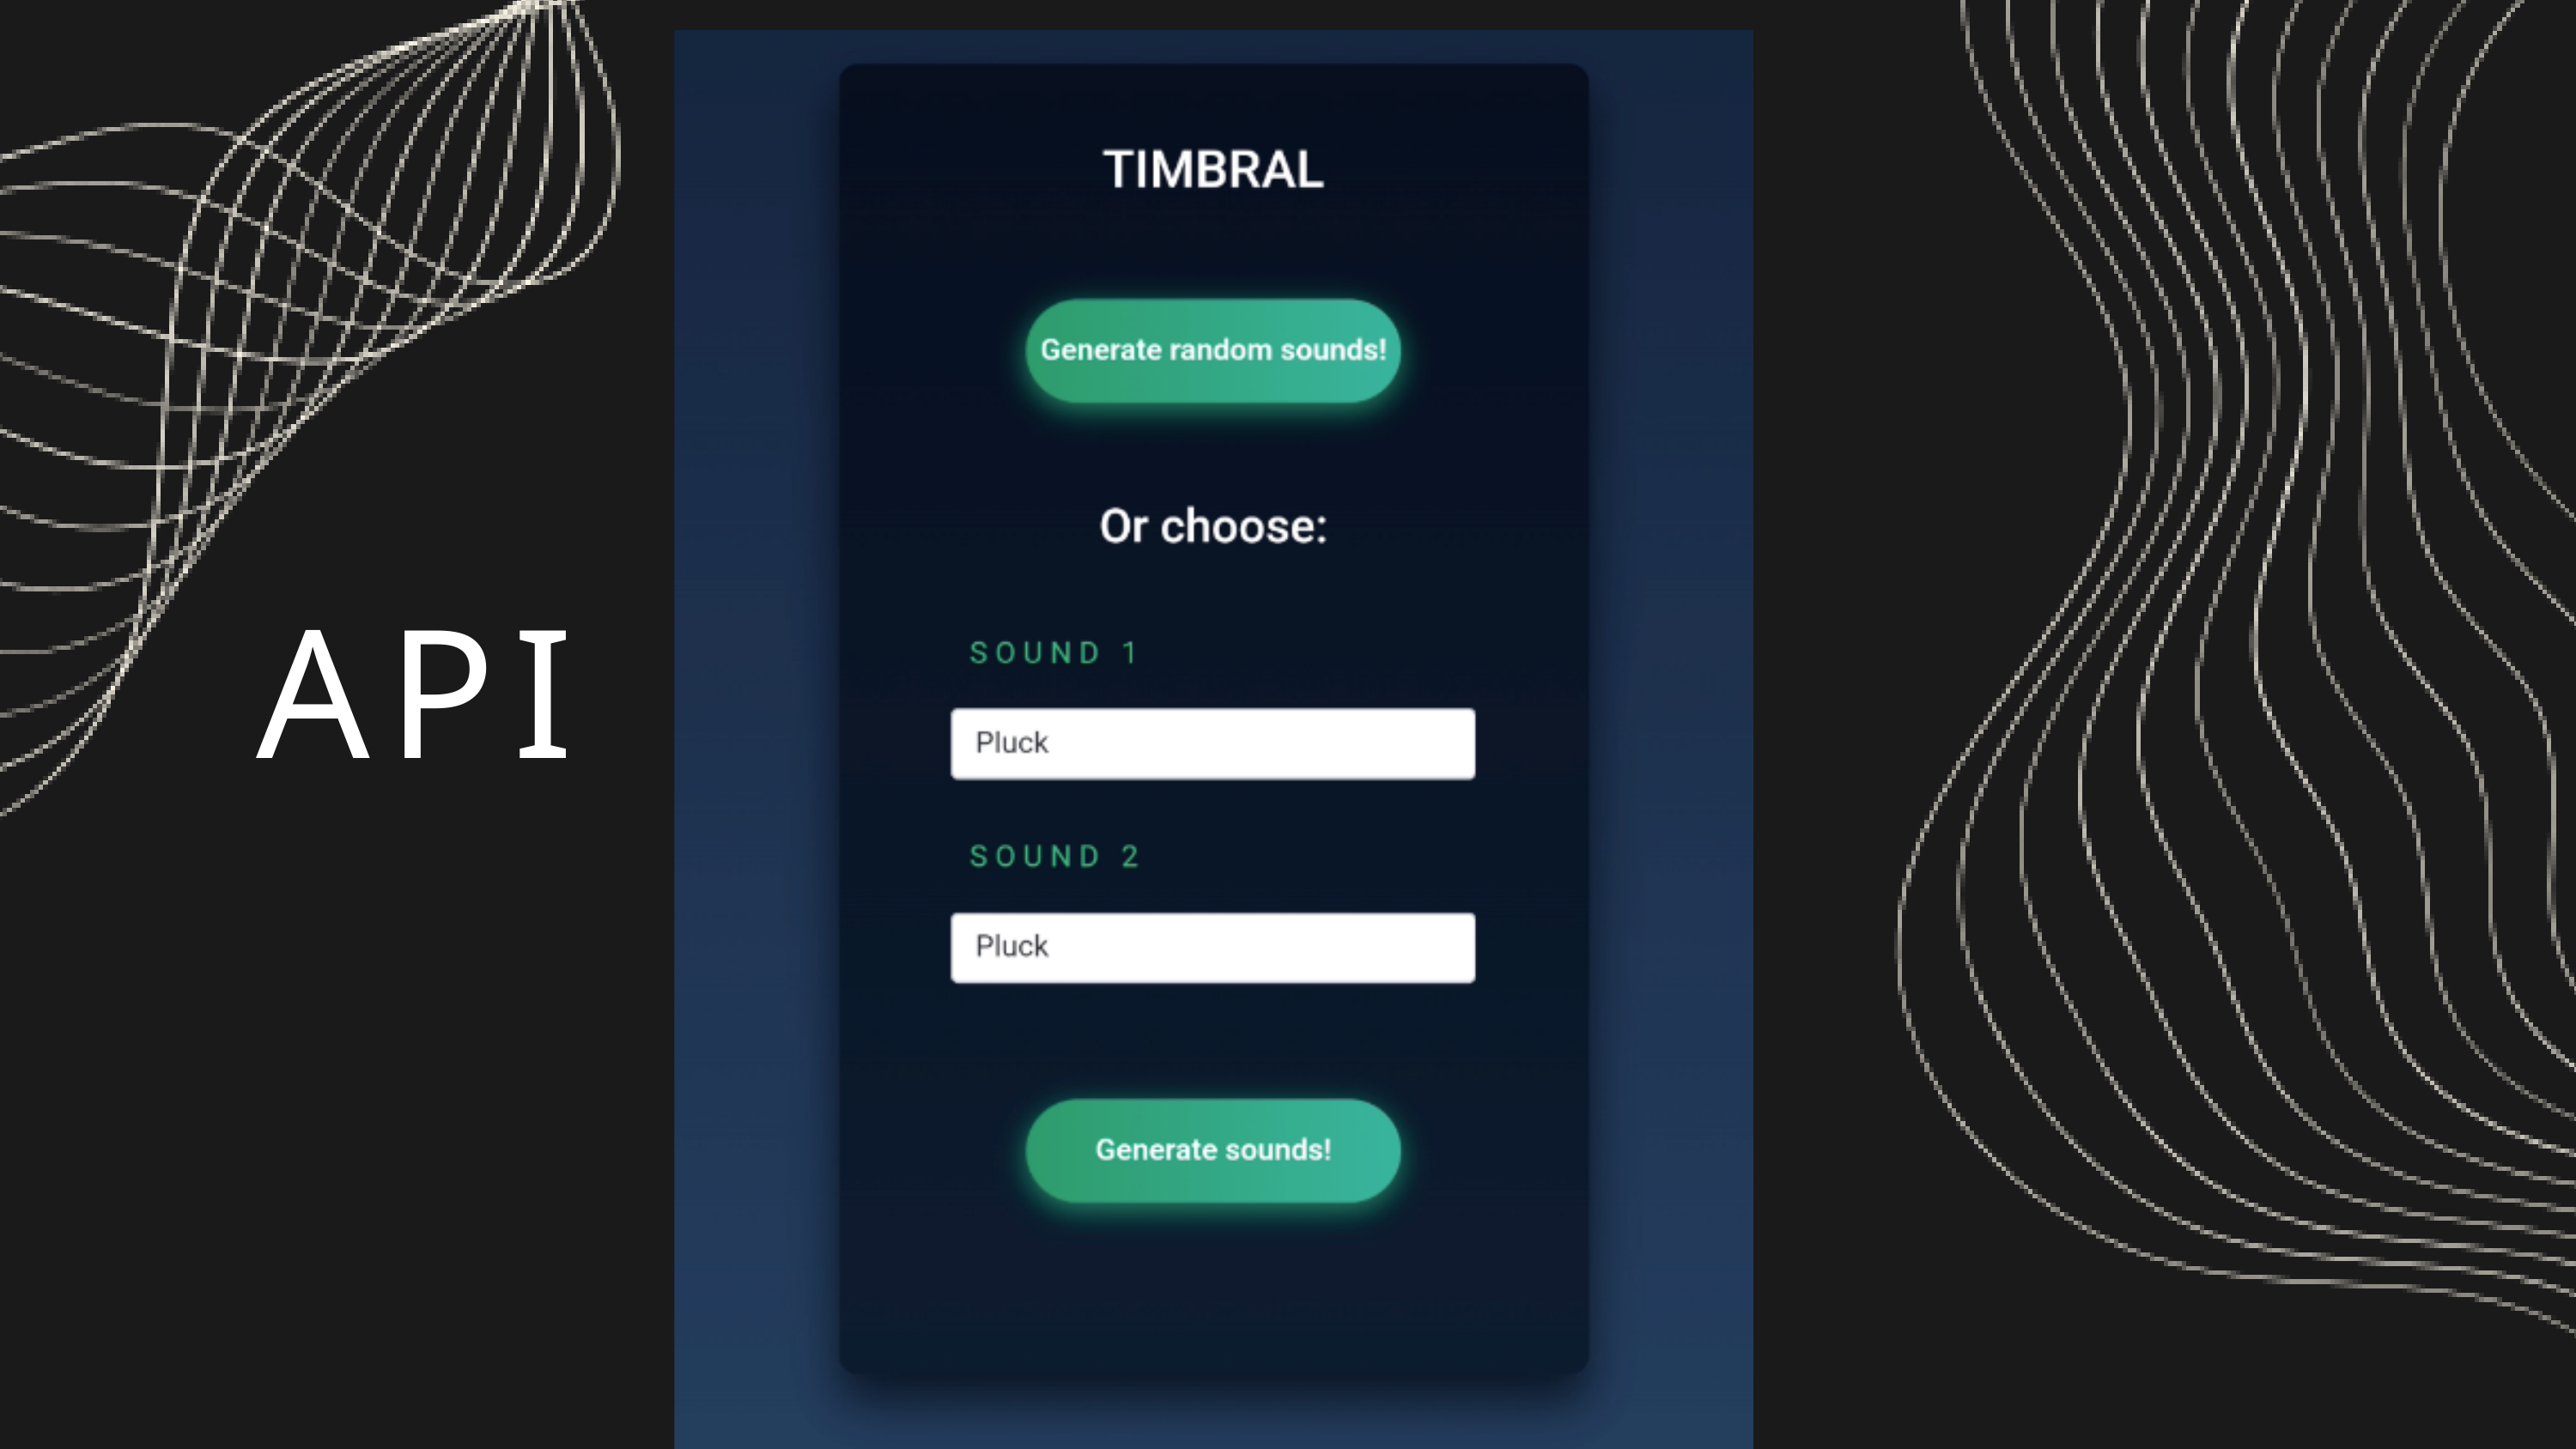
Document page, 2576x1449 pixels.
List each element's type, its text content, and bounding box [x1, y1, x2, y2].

text_box [0, 0, 1081, 547]
text_box API [0, 547, 1632, 794]
text_box [674, 30, 1753, 1449]
text_box [0, 794, 674, 844]
text_box [1893, 0, 2576, 1449]
